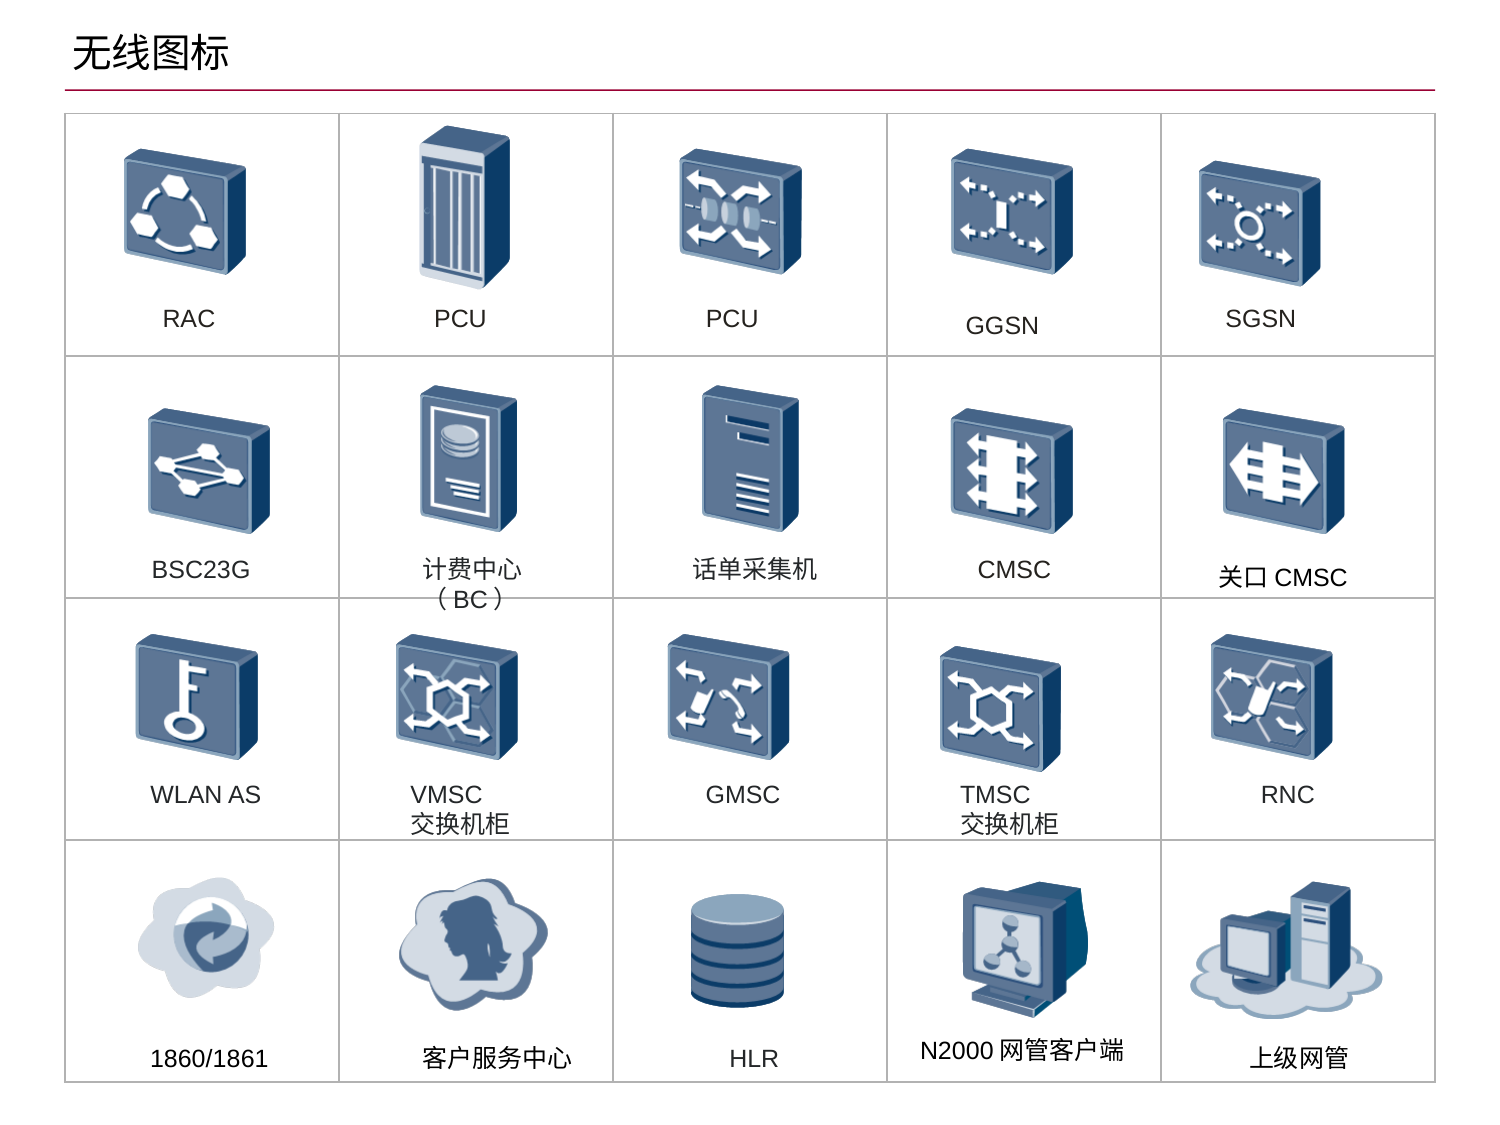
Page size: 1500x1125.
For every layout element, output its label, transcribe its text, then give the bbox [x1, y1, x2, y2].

text_box 话单采集机 [677, 546, 833, 592]
picture [950, 148, 1073, 277]
picture [1198, 160, 1321, 289]
text_box TMSC 交换机柜 [945, 771, 1117, 846]
picture [1222, 408, 1345, 537]
picture [395, 633, 518, 762]
picture [950, 408, 1073, 537]
picture [1186, 881, 1384, 1019]
picture [147, 408, 270, 537]
text_box 无线图标 [59, 22, 243, 82]
text_box SGSN [1210, 297, 1312, 340]
picture [666, 633, 790, 762]
text_box 上级网管 [1234, 1034, 1365, 1080]
text_box N2000网管客户端 [920, 1034, 1128, 1065]
picture [371, 869, 576, 1036]
text_box 客户服务中心 [407, 1034, 588, 1080]
text_box BSC23G [136, 546, 266, 592]
text_box 关口CMSC [1203, 546, 1363, 599]
text_box 计费中心 （BC） [407, 546, 548, 622]
text_box HLR [714, 1034, 795, 1080]
picture [962, 881, 1089, 1018]
text_box GGSN [950, 295, 1055, 348]
picture [678, 148, 802, 277]
text_box RAC [147, 295, 231, 340]
picture [418, 125, 510, 290]
picture [938, 645, 1062, 774]
text_box PCU [419, 298, 502, 340]
picture [702, 385, 800, 534]
text_box GMSC [690, 771, 797, 816]
text_box 1860/1861 [135, 1034, 284, 1080]
text_box PCU [691, 295, 774, 340]
picture [111, 869, 300, 1021]
picture [1210, 633, 1333, 762]
text_box RNC [1246, 771, 1331, 816]
picture [135, 633, 258, 762]
picture [690, 892, 784, 1008]
text_box CMSC [962, 546, 1067, 592]
text_box WLAN AS [135, 771, 279, 816]
text_box VMSC 交换机柜 [395, 771, 543, 846]
picture [418, 385, 517, 534]
picture [123, 148, 246, 277]
